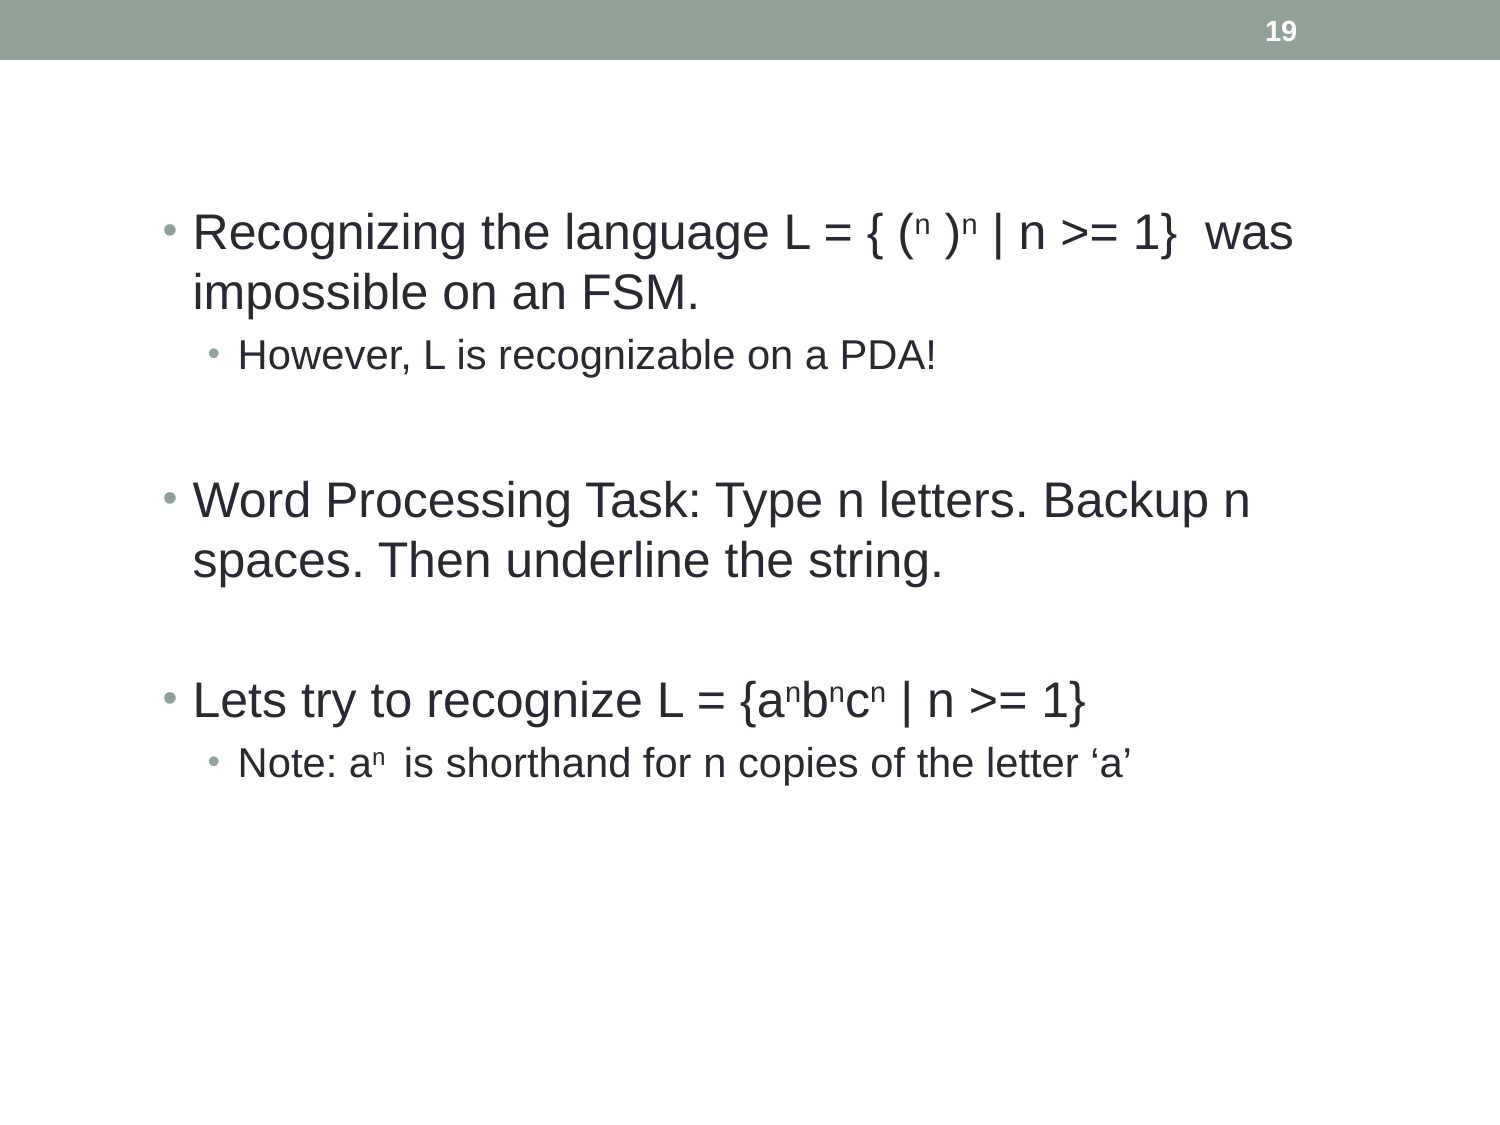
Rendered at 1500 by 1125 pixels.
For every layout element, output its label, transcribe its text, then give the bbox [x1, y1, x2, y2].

slide_number 19 [1250, 3, 1425, 57]
list Recognizing the language L = { (n )n | n >= 1} was impossible on an FSM. However, L is recognizable on a PDA! Word Processing Task: Type n letters. Backup n spaces. Then underline the string. Lets try to recognize L = {anbncn | n >= 1} Note: an is shorthand for n copies of the letter ‘a’ [147, 192, 1353, 1125]
